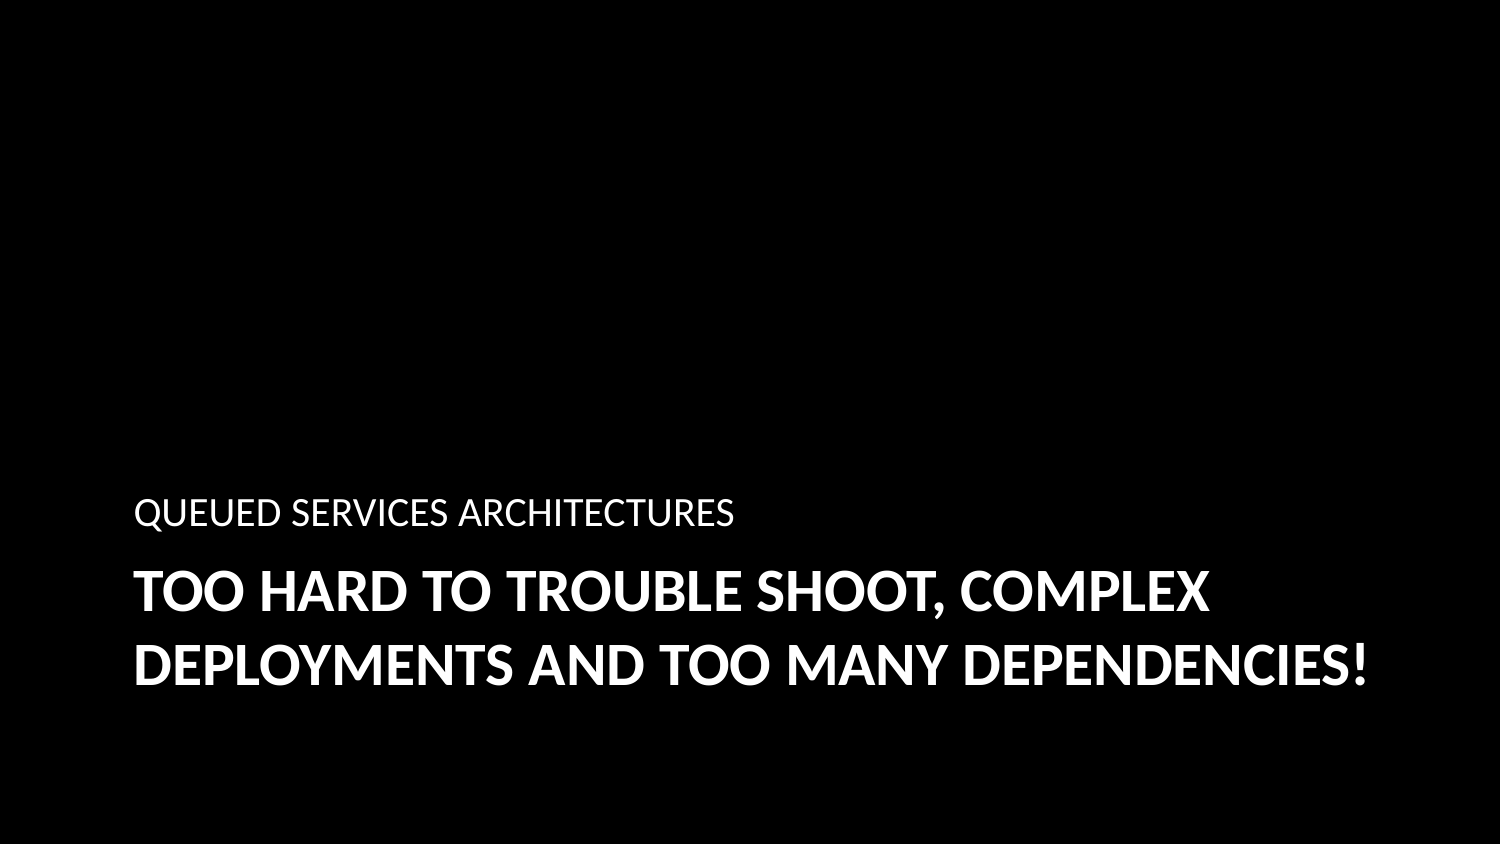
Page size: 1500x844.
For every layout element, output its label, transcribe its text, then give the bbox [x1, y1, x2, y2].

list QUEUED SERVICES ARCHITECTURES [118, 357, 1394, 543]
title Too hard to trouble shoot, complex deployments and too many dependencies! [118, 543, 1394, 710]
